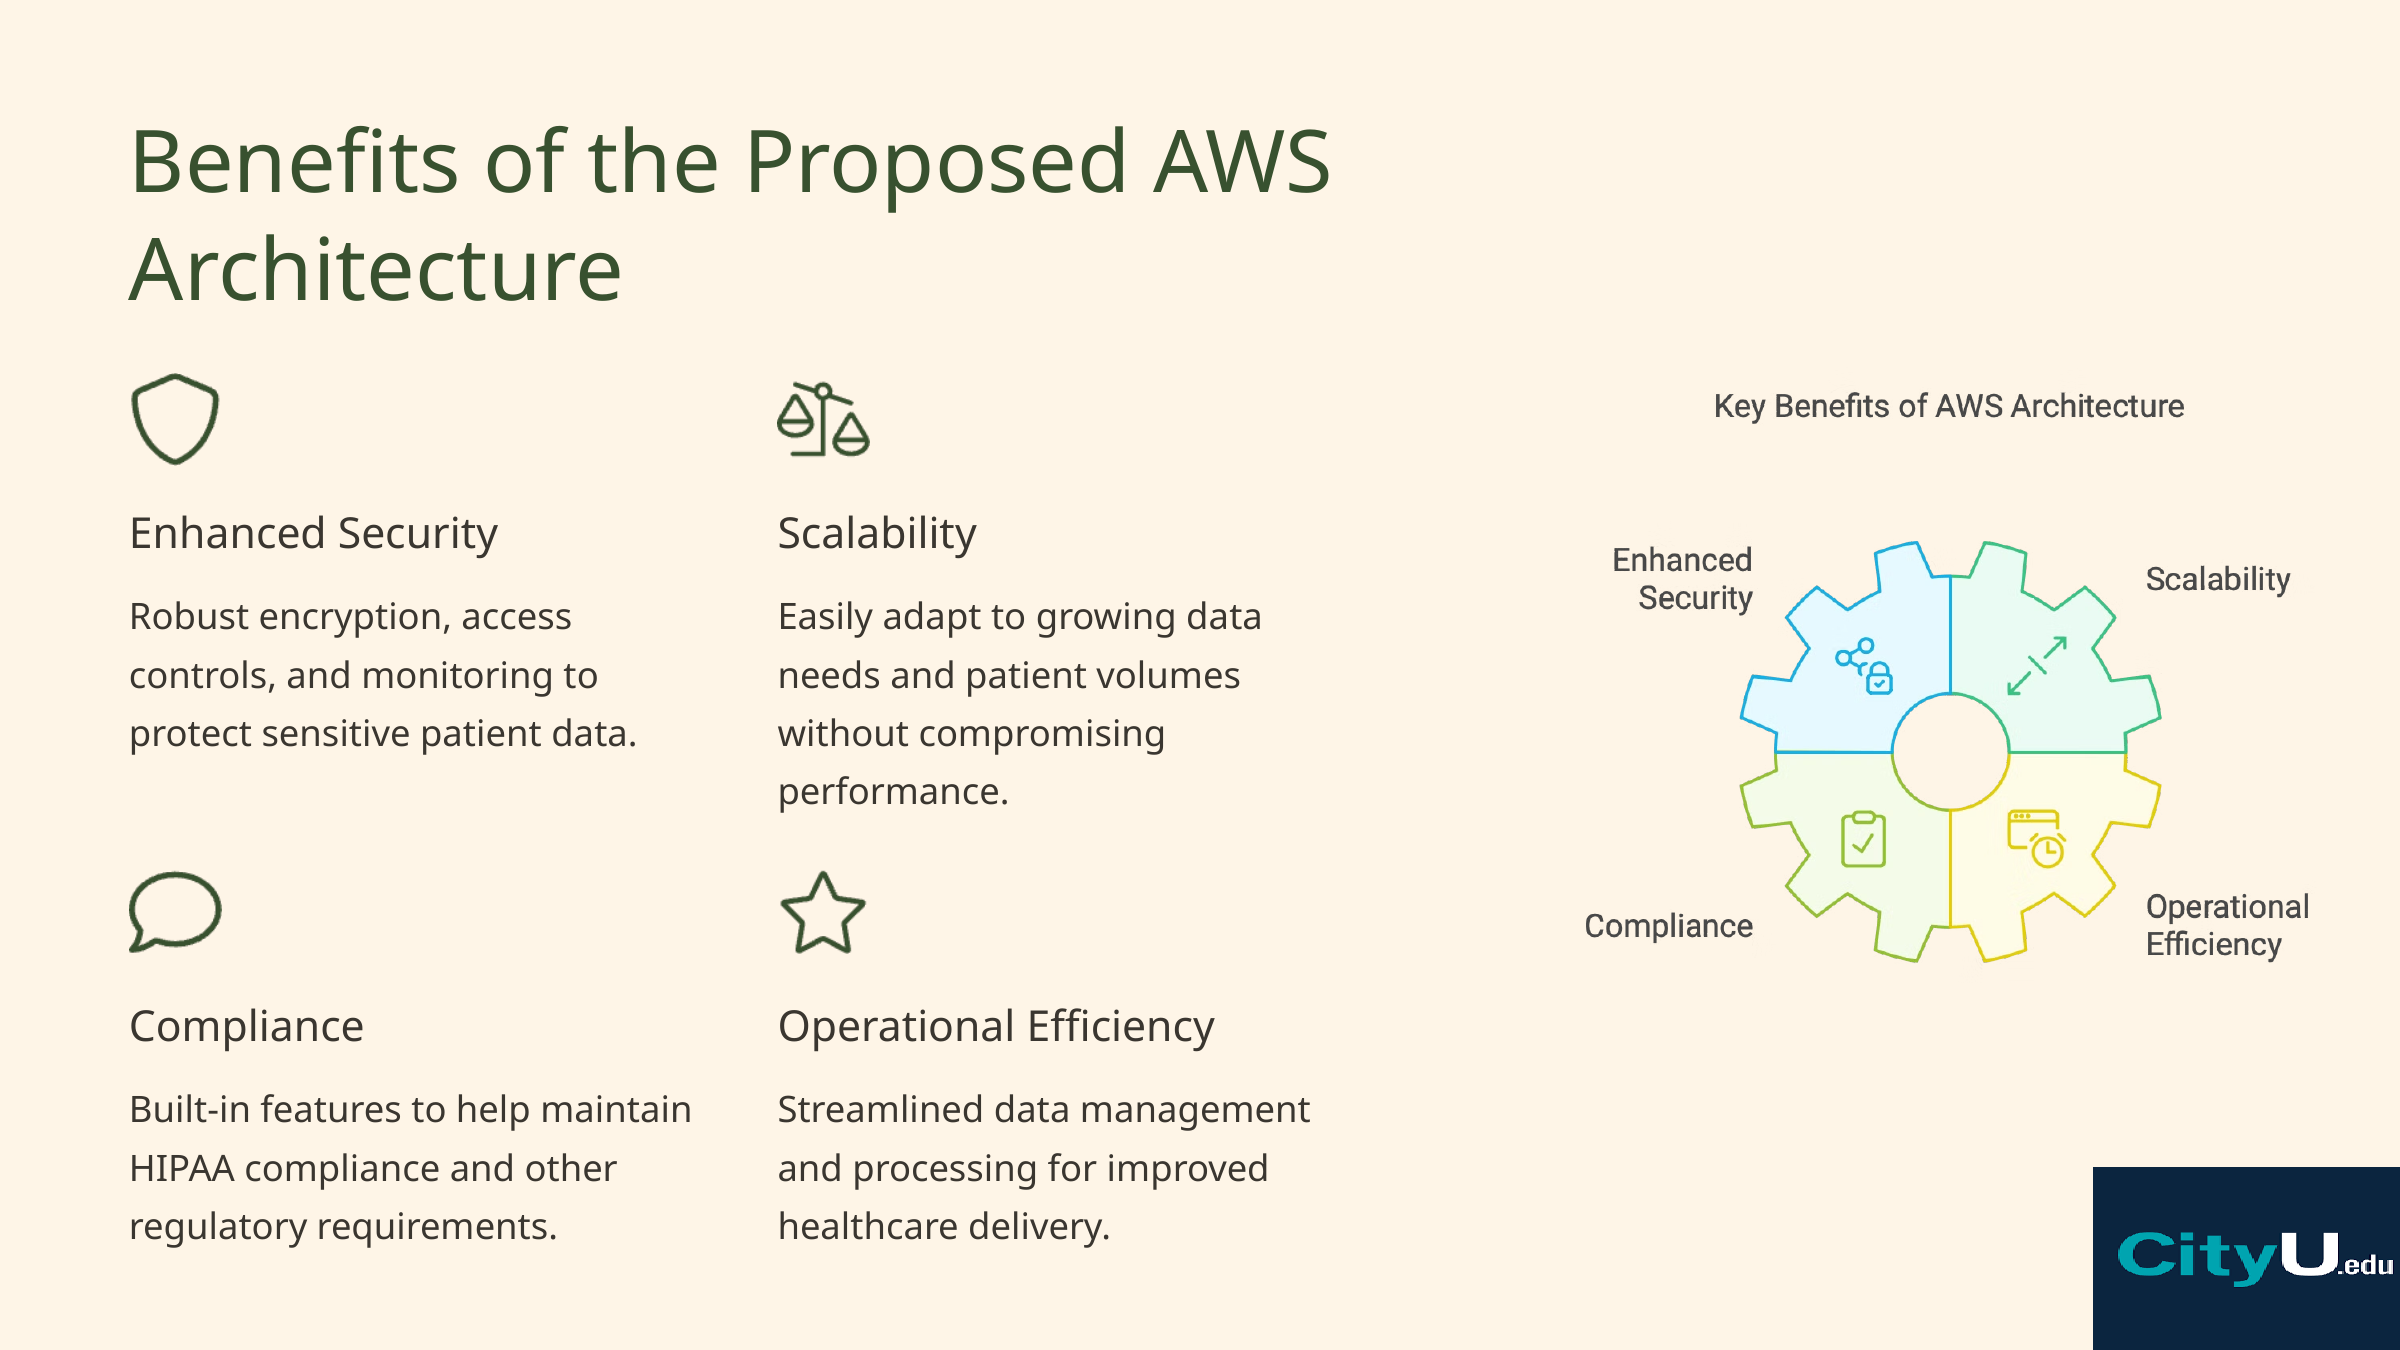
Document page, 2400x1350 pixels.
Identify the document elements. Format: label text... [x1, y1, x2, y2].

picture [1546, 367, 2354, 983]
text_box Streamlined data management and processing for improved healthcare delivery. [777, 1071, 1371, 1249]
text_box Easily adapt to growing data needs and patient volumes without compromising performance. [777, 578, 1371, 756]
text_box Built-in features to help maintain HIPAA compliance and other regulatory requirements. [128, 1071, 723, 1249]
text_box Scalability [777, 502, 1212, 557]
text_box Compliance [128, 995, 563, 1050]
picture [777, 373, 870, 466]
text_box Operational Efficiency [777, 995, 1230, 1050]
picture [129, 866, 222, 959]
picture [129, 373, 222, 466]
text_box Robust encryption, access controls, and monitoring to protect sensitive patient data. [128, 578, 723, 756]
picture [2093, 1167, 2400, 1350]
text_box Benefits of the Proposed AWS Architecture [129, 101, 1371, 319]
picture [777, 866, 870, 959]
text_box Enhanced Security [128, 502, 563, 557]
